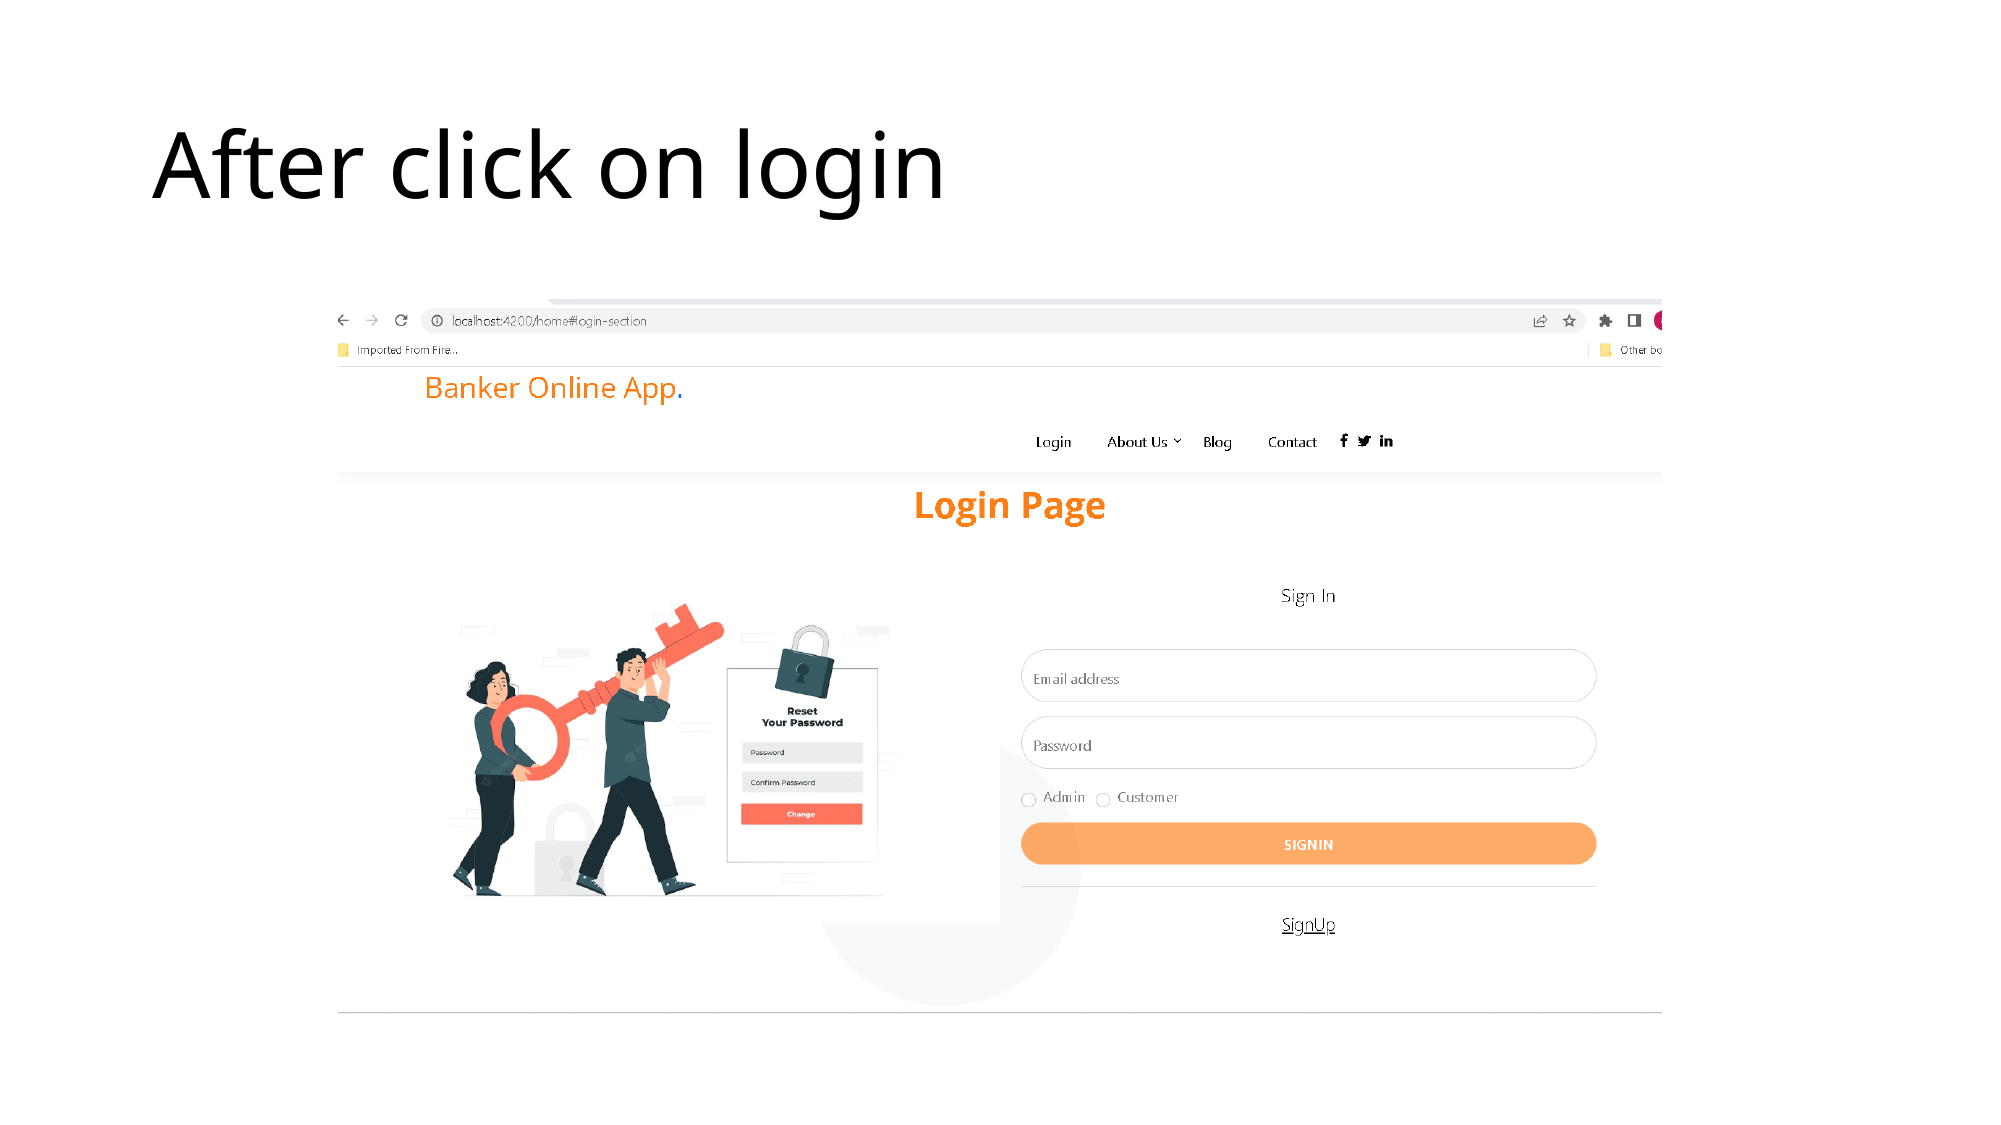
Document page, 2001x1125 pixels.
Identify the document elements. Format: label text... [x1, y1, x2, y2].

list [338, 299, 1662, 1014]
title After click on login [137, 59, 1863, 278]
